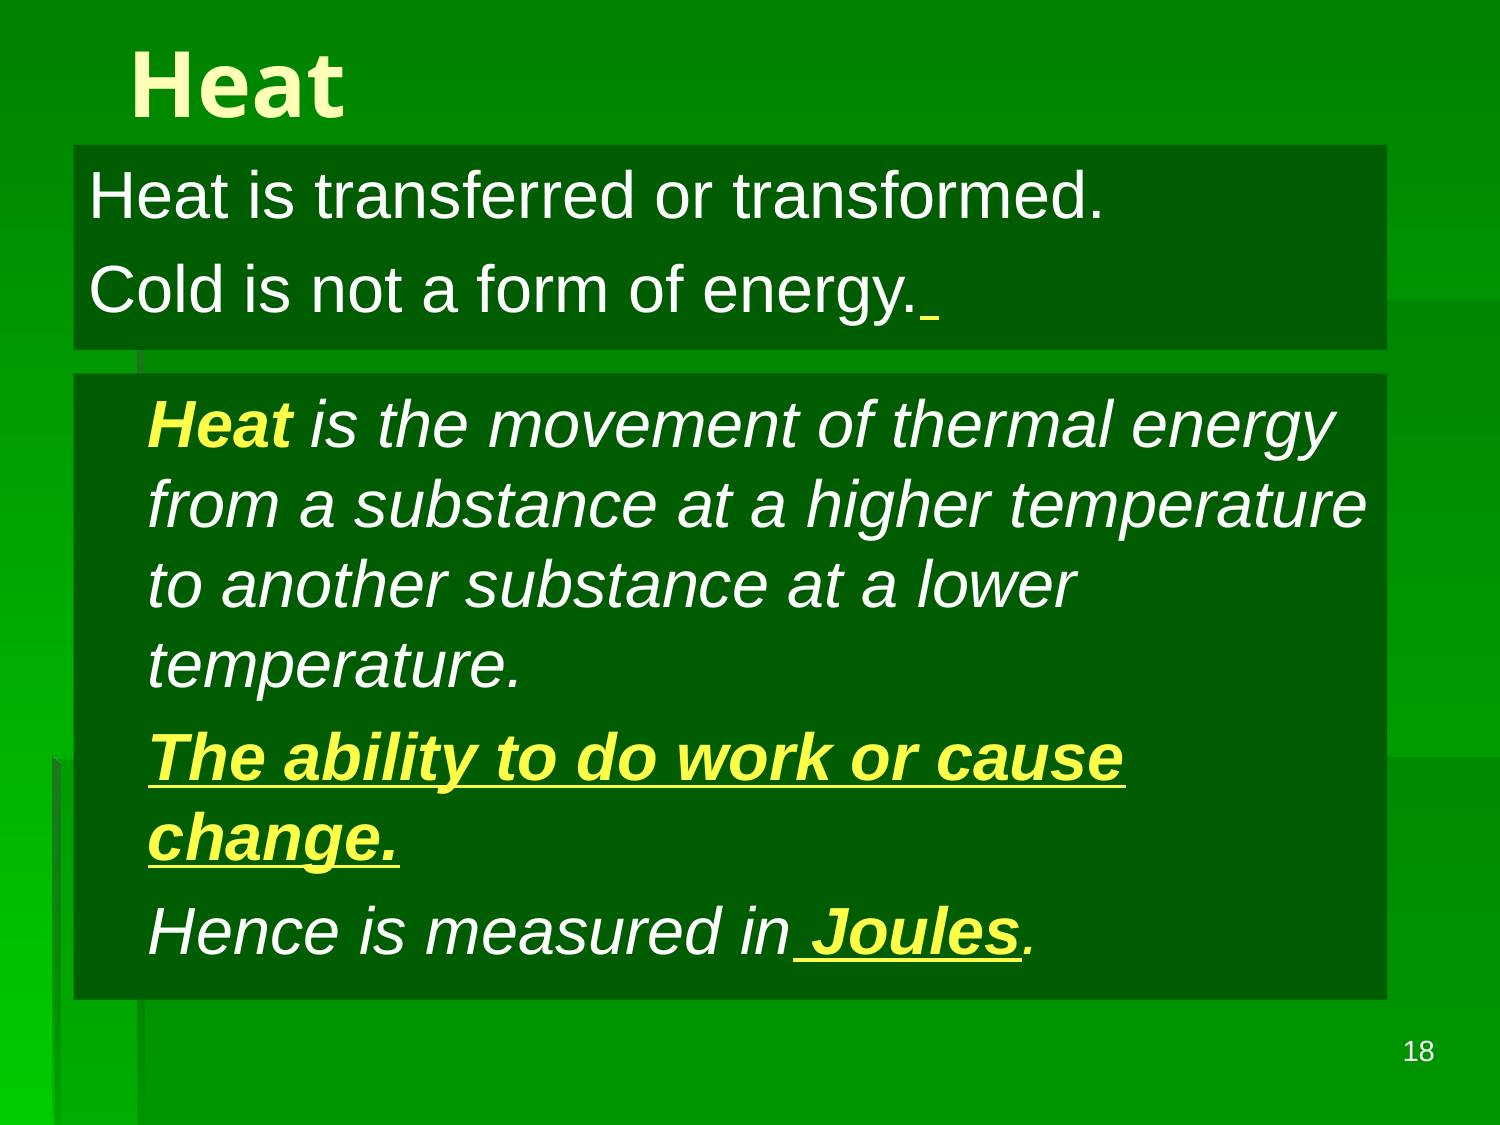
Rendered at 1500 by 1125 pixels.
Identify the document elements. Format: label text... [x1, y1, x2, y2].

text_box Heat is transferred or transformed. Cold is not a form of energy. [73, 144, 1388, 350]
title Heat [111, 0, 1388, 144]
list Heat is the movement of thermal energy from a substance at a higher temperature to another substance at a lower temperature. The ability to do work or cause change. Hence is measured in Joules. [73, 373, 1388, 1000]
slide_number 18 [1137, 1024, 1451, 1103]
